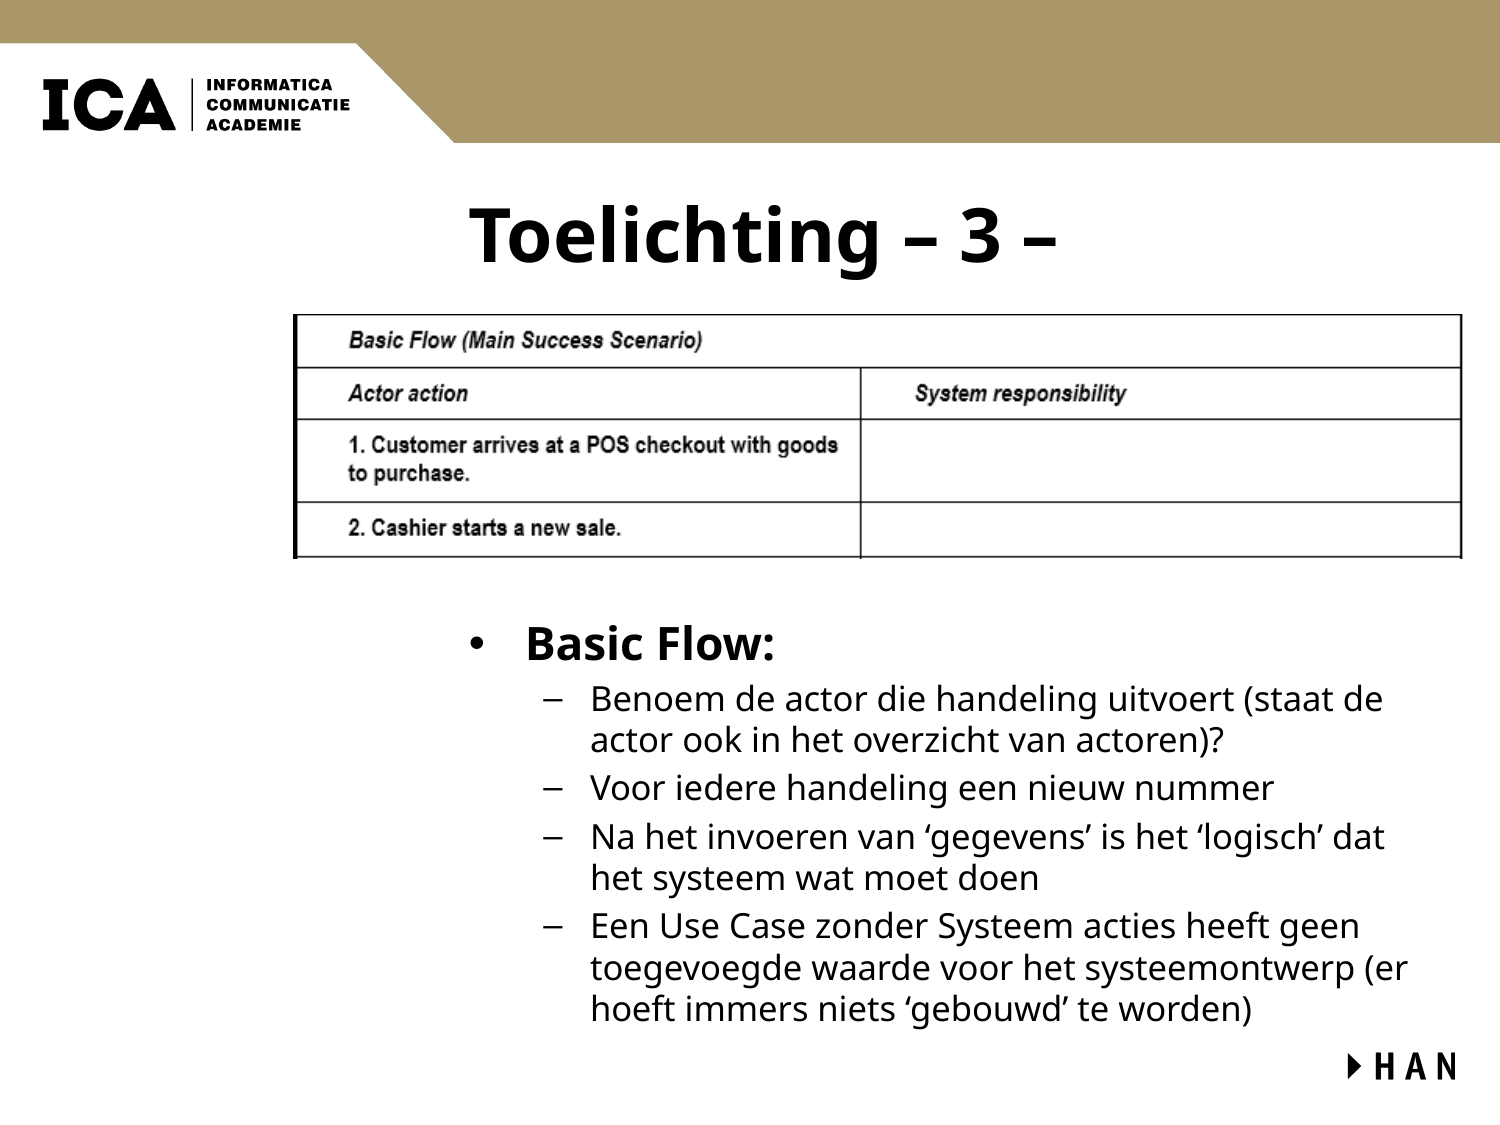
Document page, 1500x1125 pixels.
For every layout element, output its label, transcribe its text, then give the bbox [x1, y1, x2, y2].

picture [292, 313, 1463, 560]
list Basic Flow: Benoem de actor die handeling uitvoert (staat de actor ook in het overzicht van actoren)? Voor iedere handeling een nieuw nummer Na het invoeren van ‘gegevens’ is het ‘logisch’ dat het systeem wat moet doen Een Use Case zonder Systeem acties heeft geen toegevoegde waarde voor het systeemontwerp (er hoeft immers niets ‘gebouwd’ te worden) [453, 567, 1455, 1040]
title Toelichting – 3 – [453, 179, 1455, 287]
